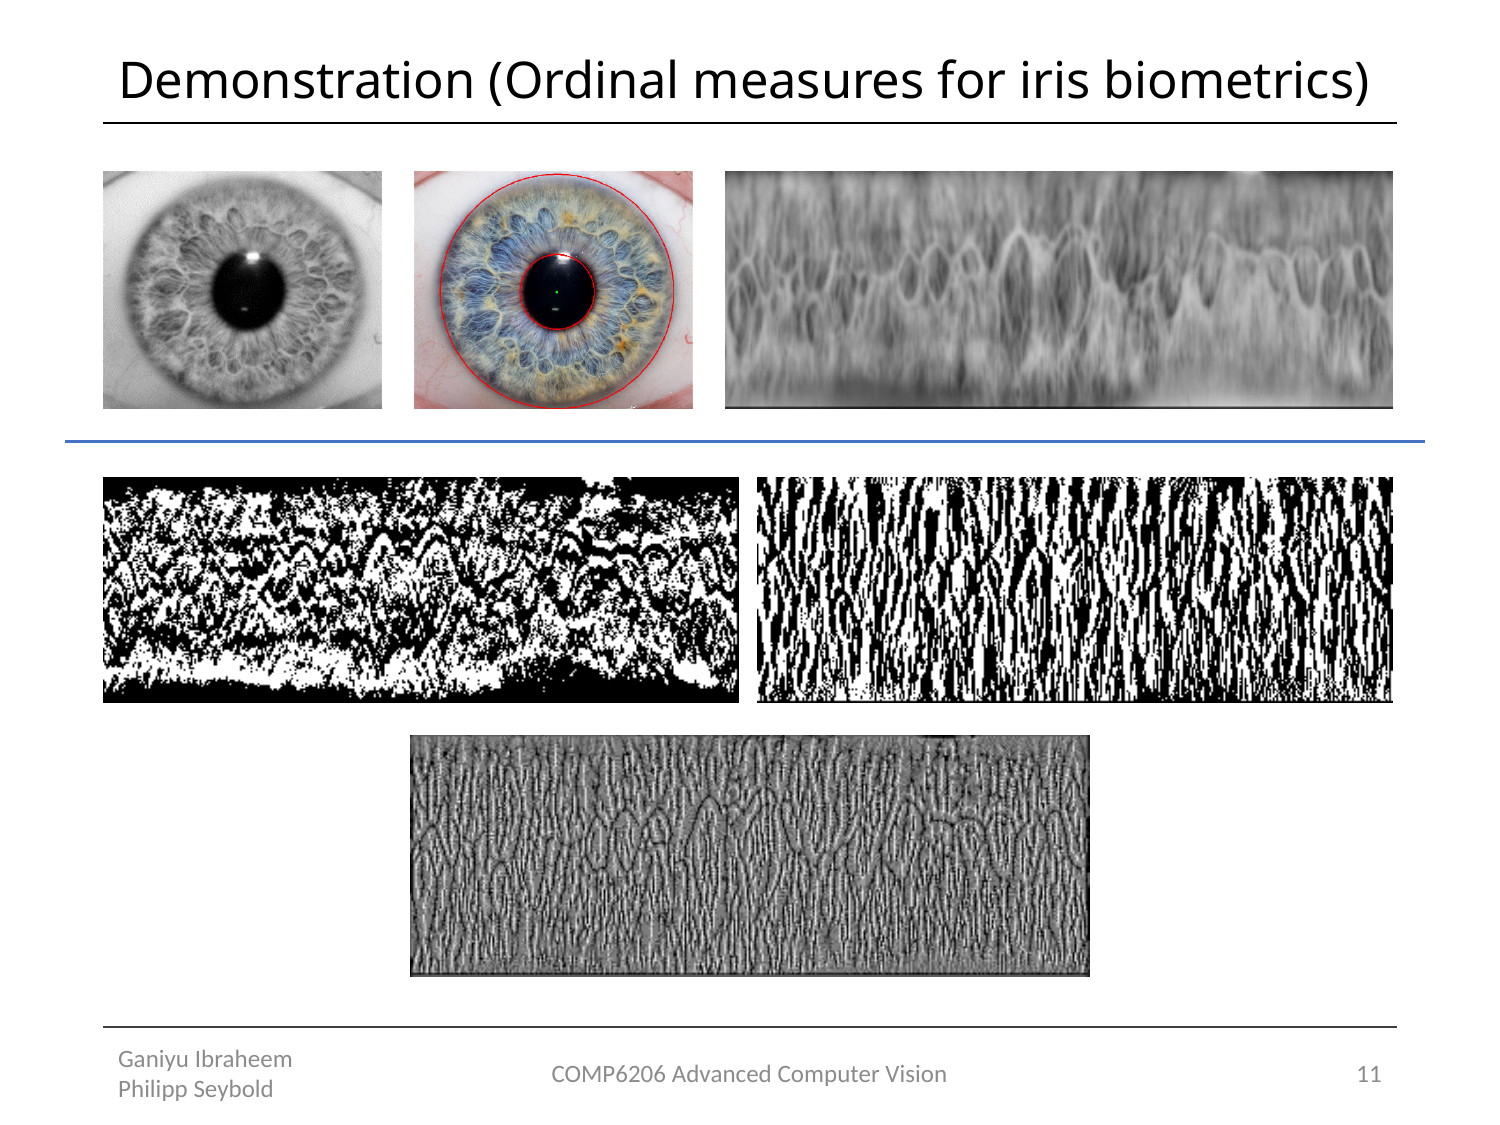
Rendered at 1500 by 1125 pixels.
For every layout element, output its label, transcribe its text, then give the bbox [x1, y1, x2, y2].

footer COMP6206 Advanced Computer Vision [496, 1042, 1004, 1103]
picture [103, 171, 382, 409]
picture [725, 171, 1393, 409]
picture [757, 477, 1393, 703]
picture [414, 171, 693, 409]
picture [103, 477, 739, 703]
slide_number Ganiyu Ibraheem Philipp Seybold [103, 1042, 358, 1103]
slide_number 11 [1059, 1042, 1397, 1103]
title Demonstration (Ordinal measures for iris biometrics) [103, 41, 1397, 124]
picture [410, 735, 1090, 977]
